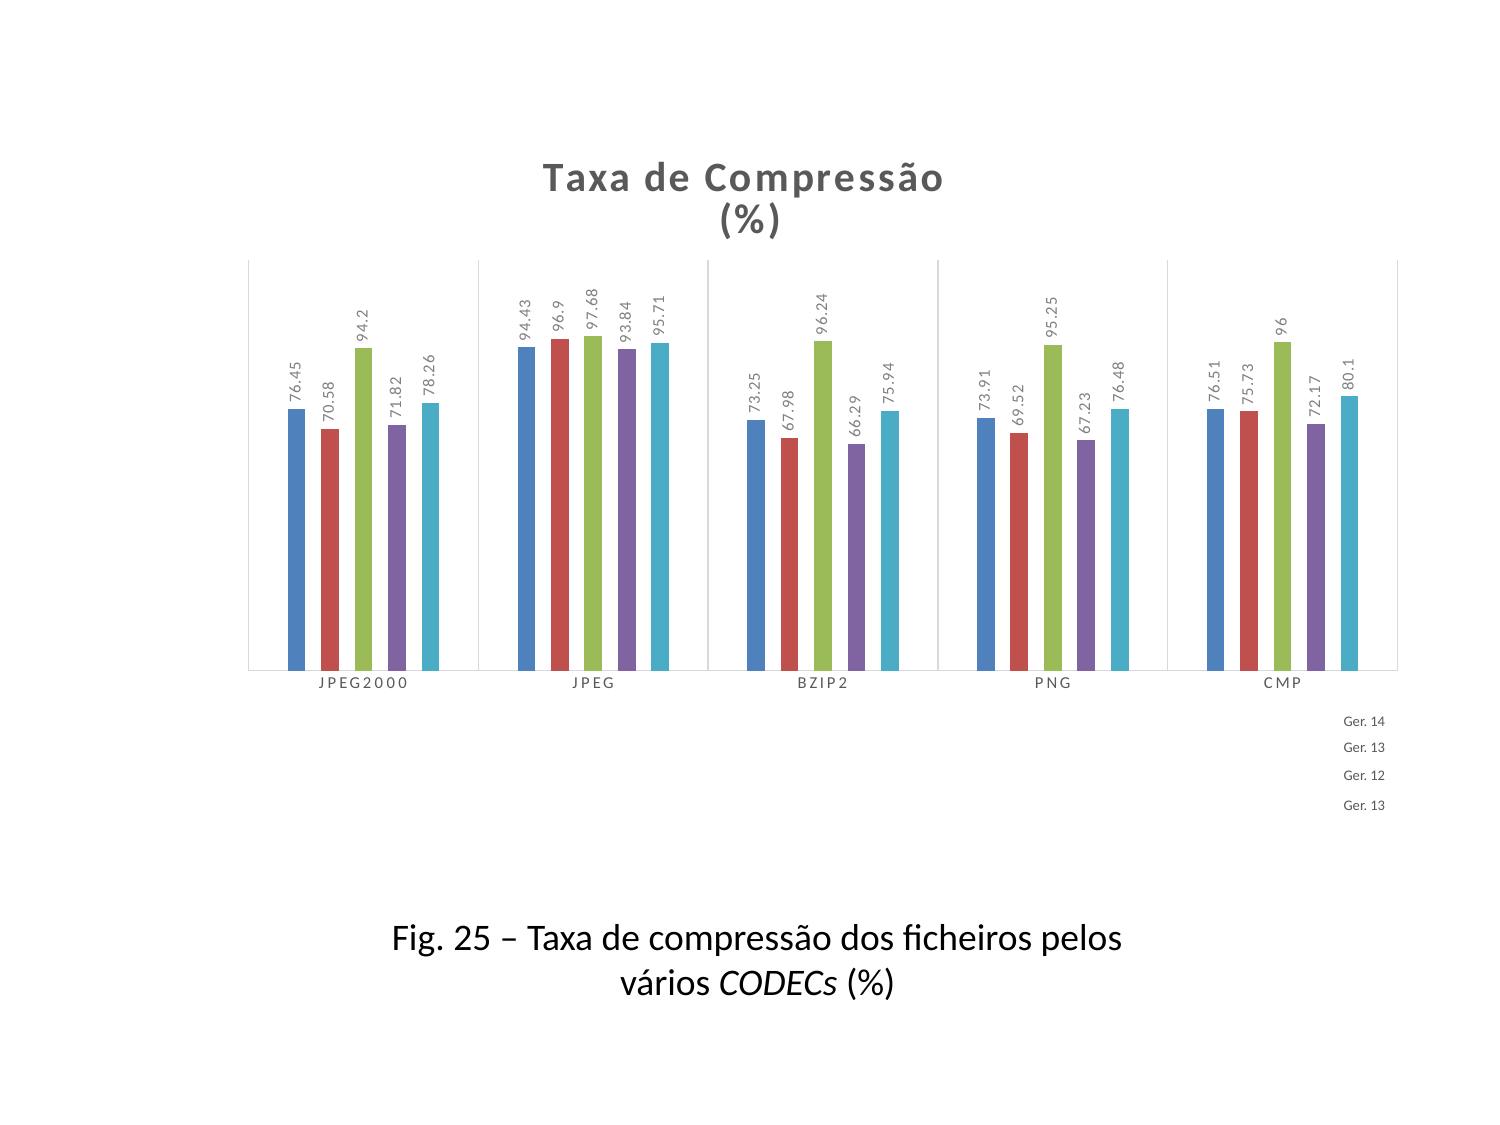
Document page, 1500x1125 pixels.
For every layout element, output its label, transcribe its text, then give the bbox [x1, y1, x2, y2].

text_box Fig. 25 – Taxa de compressão dos ficheiros pelos vários CODECs (%) [376, 905, 1139, 1010]
chart [74, 124, 1425, 868]
